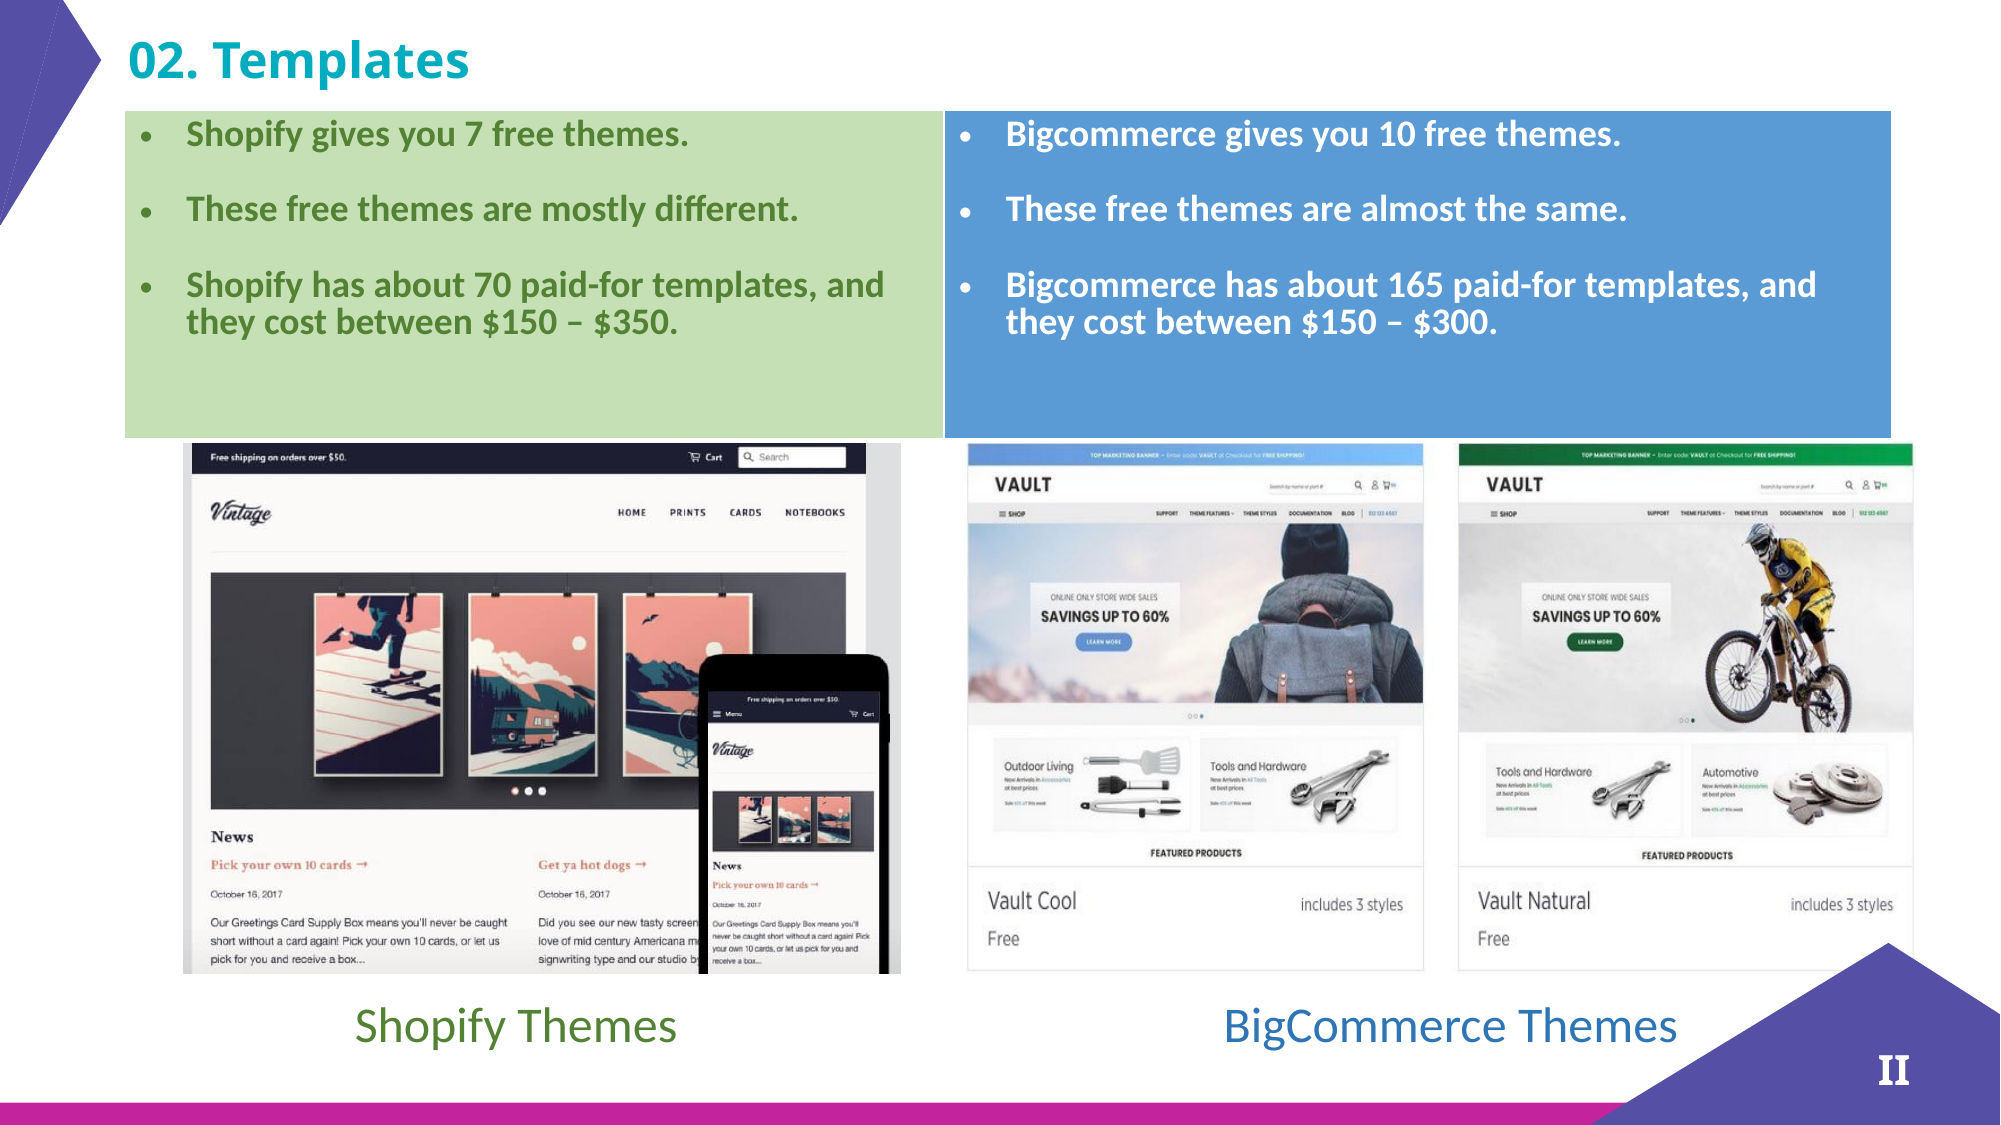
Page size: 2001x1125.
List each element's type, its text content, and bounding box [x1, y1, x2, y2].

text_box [0, 76, 160, 160]
table_header Shopify gives you 7 free themes. These free themes are mostly different. Shopify has about 70 paid-for templates, and they cost between $150 – $350. [125, 111, 943, 438]
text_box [1562, 975, 2000, 1125]
picture [183, 431, 901, 974]
text_box 02. Templates [113, 20, 1409, 96]
picture [965, 440, 1917, 974]
table_header Bigcommerce gives you 10 free themes. These free themes are almost the same. Bigcommerce has about 165 paid-for templates, and they cost between $150 – $300. [945, 111, 1891, 438]
text_box BigCommerce Themes [1206, 985, 1562, 1060]
text_box Shopify Themes [324, 985, 708, 1060]
text_box [0, 1102, 1562, 1125]
